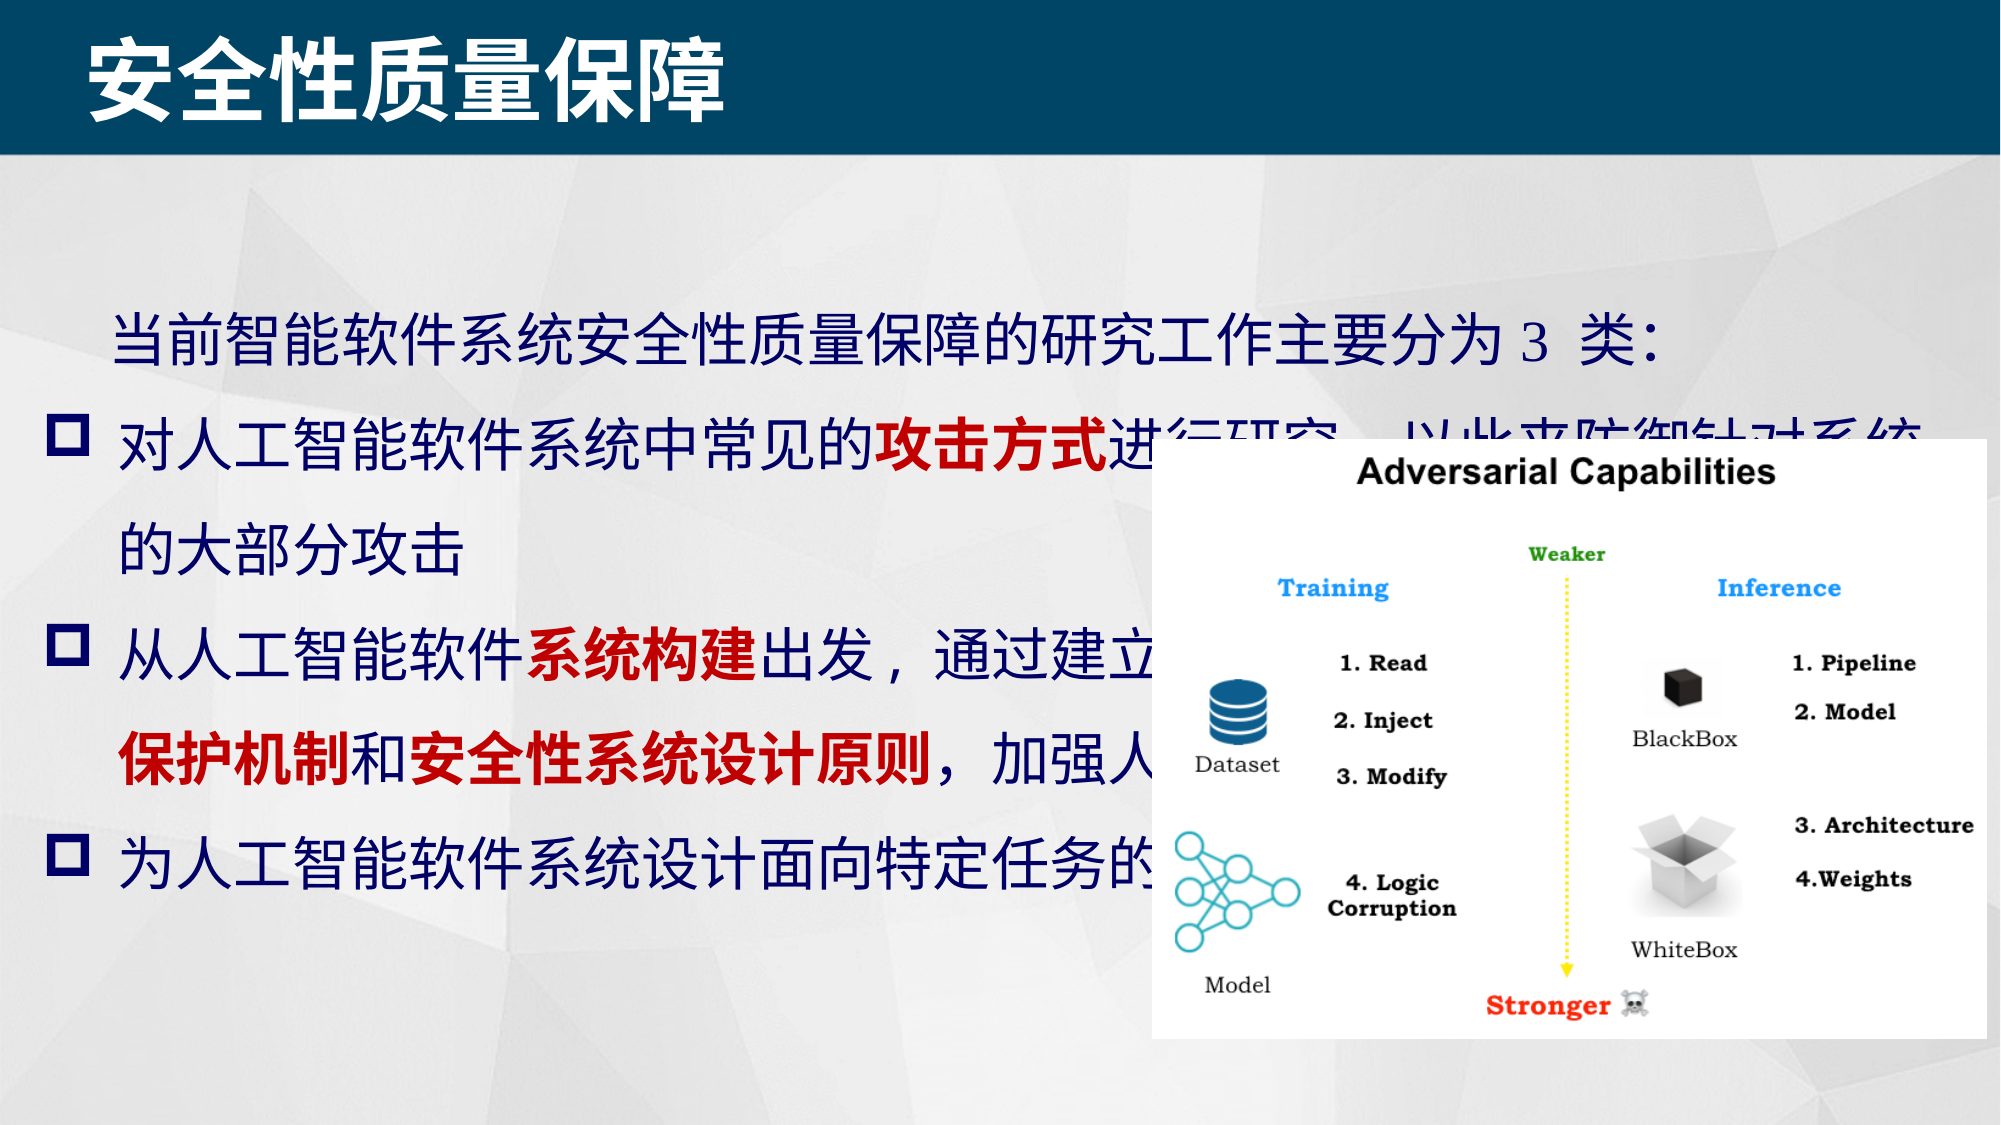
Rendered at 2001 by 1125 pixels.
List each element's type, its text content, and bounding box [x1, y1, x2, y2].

text_box 安全性质量保障 [70, 15, 1688, 140]
picture [0, 155, 2001, 1125]
text_box 当前智能软件系统安全性质量保障的研究工作主要分为3 类： 对人工智能软件系统中常见的攻击方式进行研究, 以此来防御针对系统的大部分攻击 从人工智能软件系统构建出发, 通过建立安全性论证体系、威胁分析及保护机制和安全性系统设计原则，加强人工智能系统的安全保障 为人工智能软件系统设计面向特定任务的自定义安全协议 [27, 225, 1944, 905]
